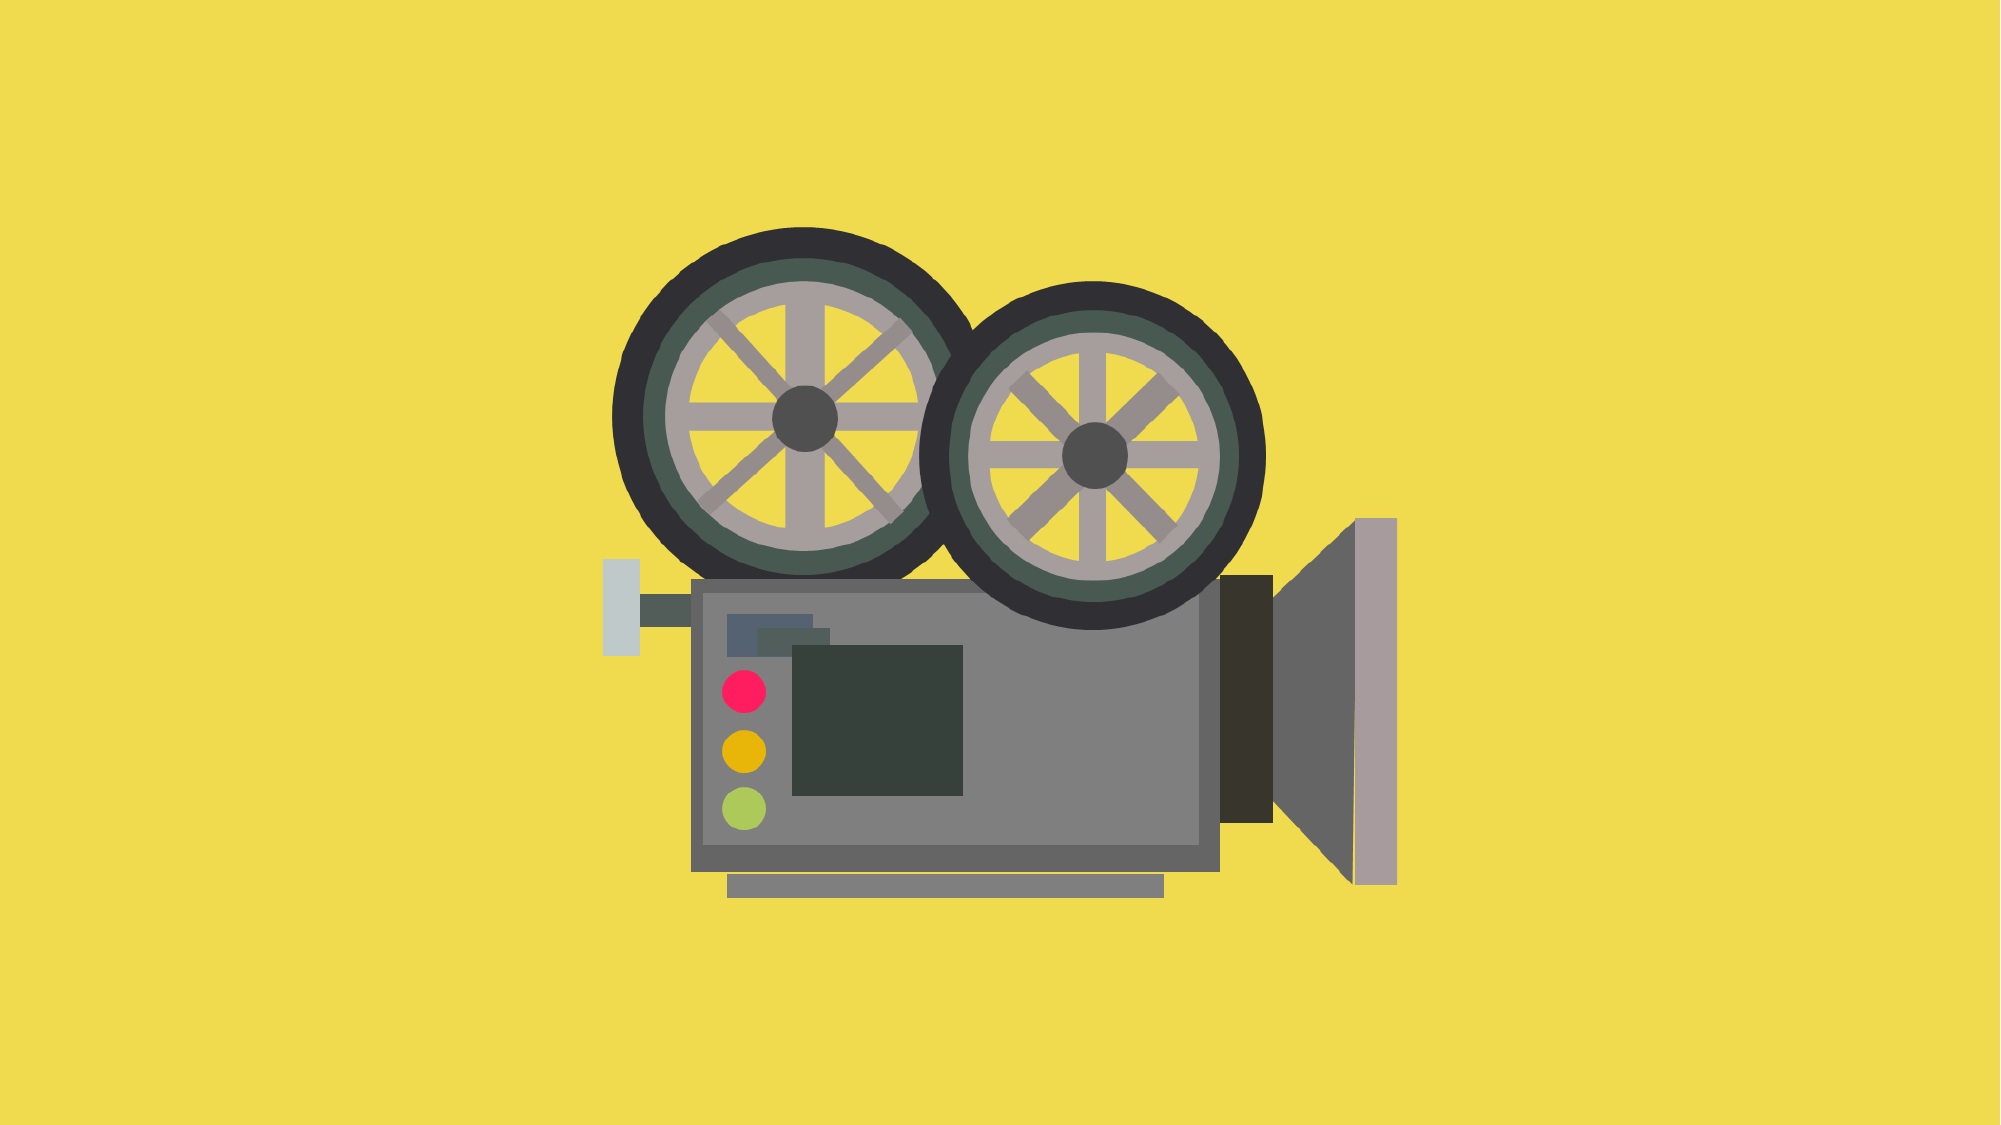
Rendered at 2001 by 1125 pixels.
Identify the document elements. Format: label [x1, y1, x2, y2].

text_box [602, 226, 1398, 899]
